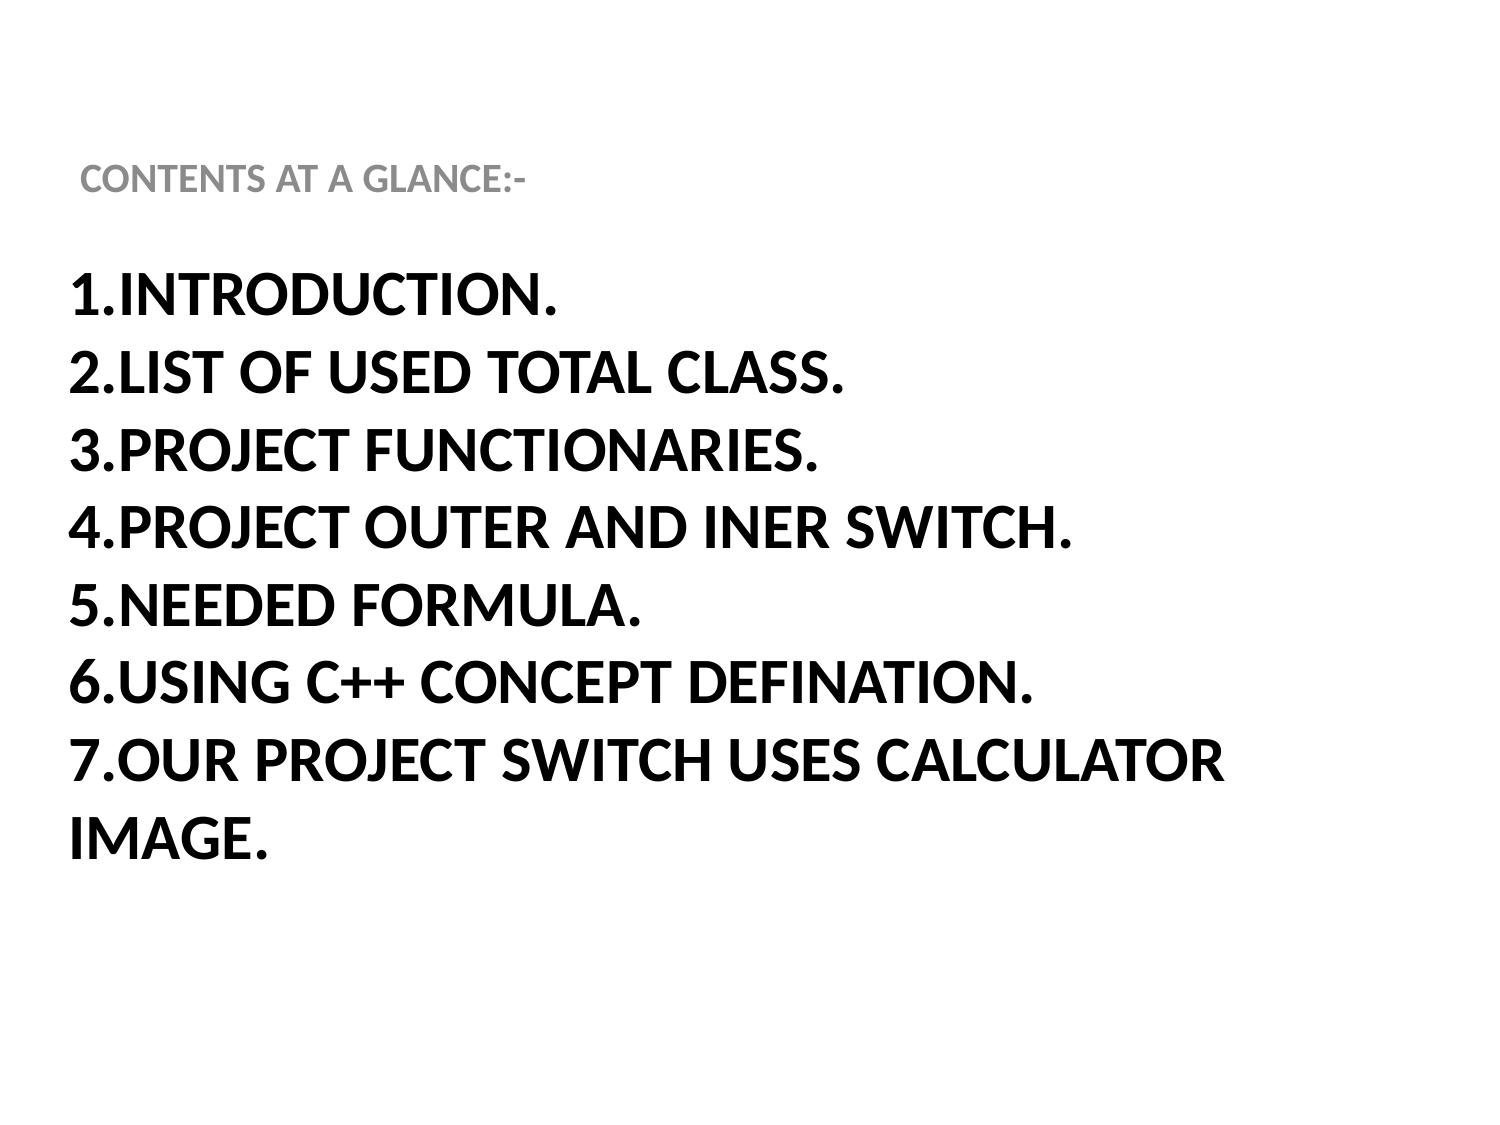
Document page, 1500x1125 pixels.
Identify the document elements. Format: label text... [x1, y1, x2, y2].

list CONTENTS AT A GLANCE:- [64, 113, 1340, 209]
title 1.INTRODUCTION. 2.LIST OF USED TOTAL CLASS. 3.PROJECT FUNCTIONARIES. 4.PROJECT OUTER AND INER SWITCH. 5.NEEDED FORMULA. 6.USING C++ CONCEPT DEFINATION. 7.OUR PROJECT SWITCH USES CALCULATOR IMAGE. [53, 243, 1400, 882]
